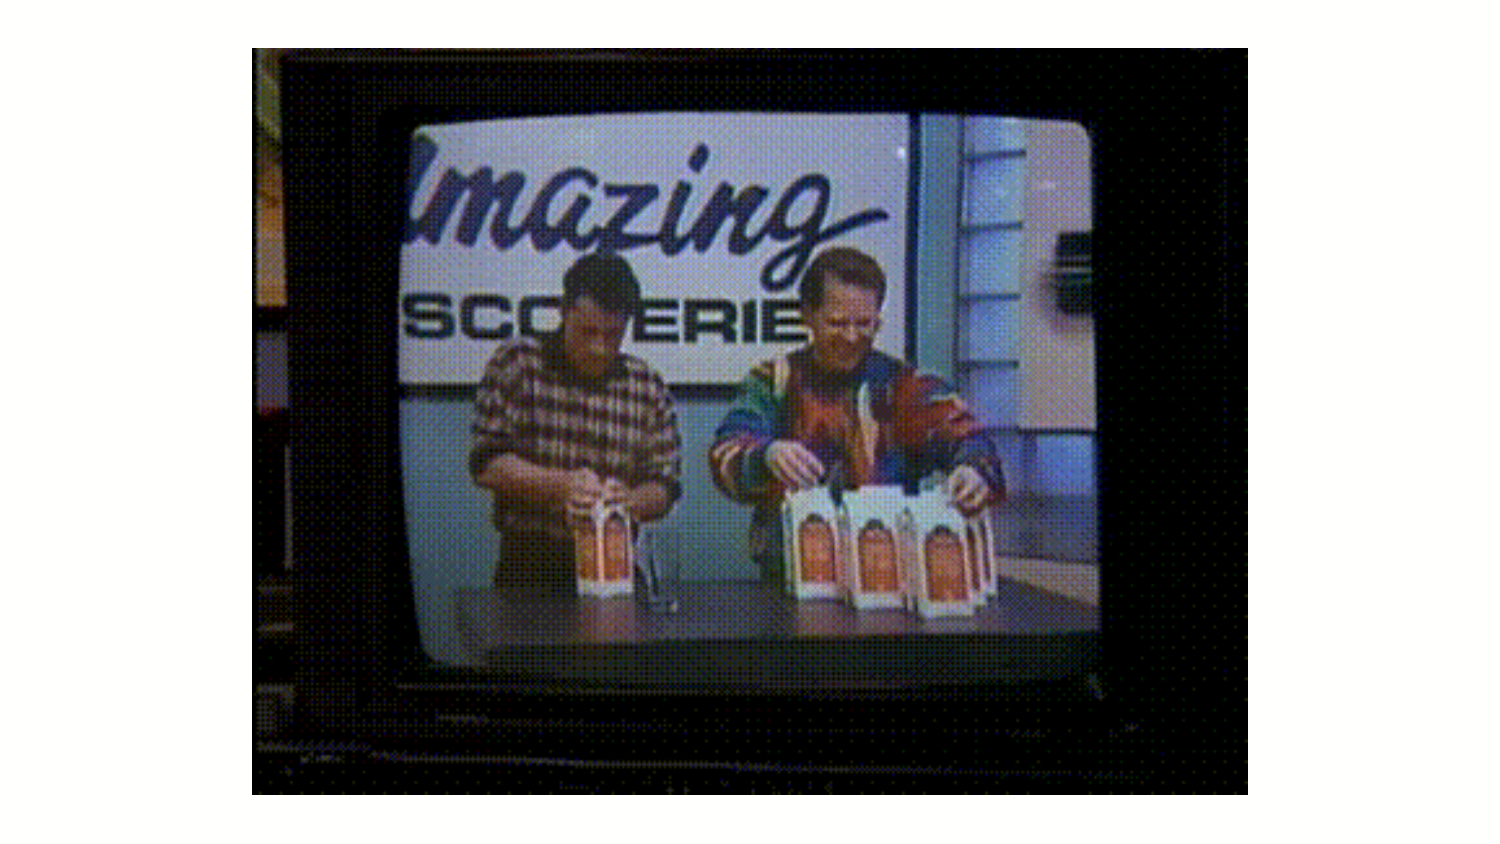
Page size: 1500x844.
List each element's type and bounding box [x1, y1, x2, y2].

picture [252, 48, 1248, 796]
